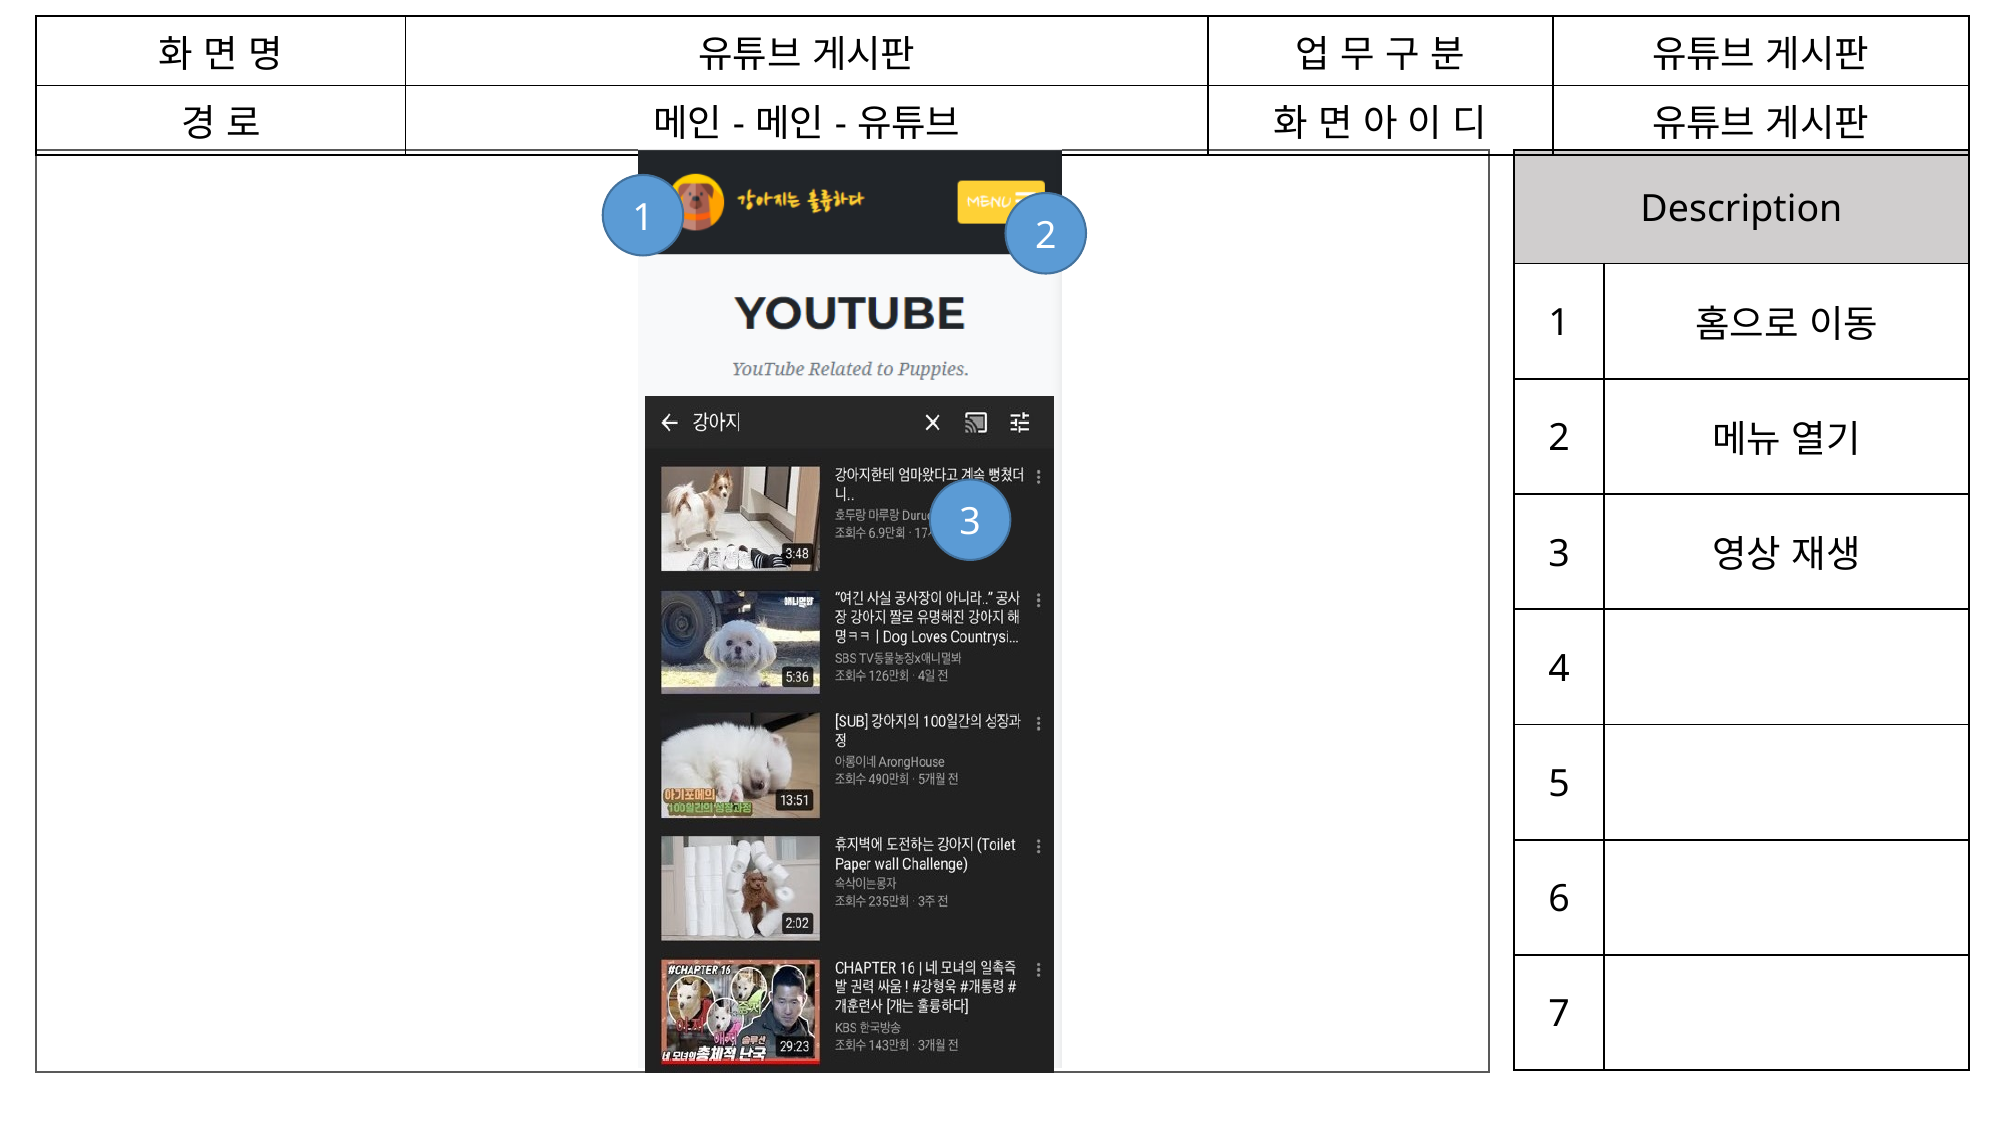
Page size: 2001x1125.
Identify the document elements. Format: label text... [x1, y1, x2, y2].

text_box 2 [1062, 195, 1088, 272]
table_cell [1605, 956, 1968, 1069]
picture [638, 149, 1062, 1073]
table_cell 4 [1515, 610, 1603, 724]
table_cell 5 [1515, 725, 1603, 839]
table_cell 영상 재생 [1605, 495, 1968, 608]
table_cell 화 면 아 이 디 [1209, 86, 1552, 154]
table_cell 유튜브 게시판 [1554, 86, 1968, 154]
text_box [35, 156, 645, 1073]
table_cell 7 [1515, 956, 1603, 1069]
table_cell 6 [1515, 841, 1603, 954]
table_cell 3 [1515, 495, 1603, 608]
text_box [1054, 156, 1490, 1073]
table_cell 홈으로 이동 [1605, 264, 1968, 378]
table_cell [1605, 841, 1968, 954]
table_cell [1605, 610, 1968, 724]
table_cell 1 [1515, 264, 1603, 378]
table_cell 메뉴 열기 [1605, 380, 1968, 493]
table_header 유튜브 게시판 [1554, 17, 1968, 85]
table_cell 경 로 [37, 86, 405, 154]
table_header 유튜브 게시판 [406, 17, 1207, 85]
table_header Description [1515, 156, 1968, 263]
table_cell [1605, 725, 1968, 839]
table_cell 2 [1515, 380, 1603, 493]
table_header 업 무 구 분 [1209, 17, 1552, 85]
table_cell 메인-메인-유튜브 [406, 86, 1207, 154]
text_box 1 [601, 174, 638, 257]
table_header 화 면 명 [37, 17, 405, 85]
